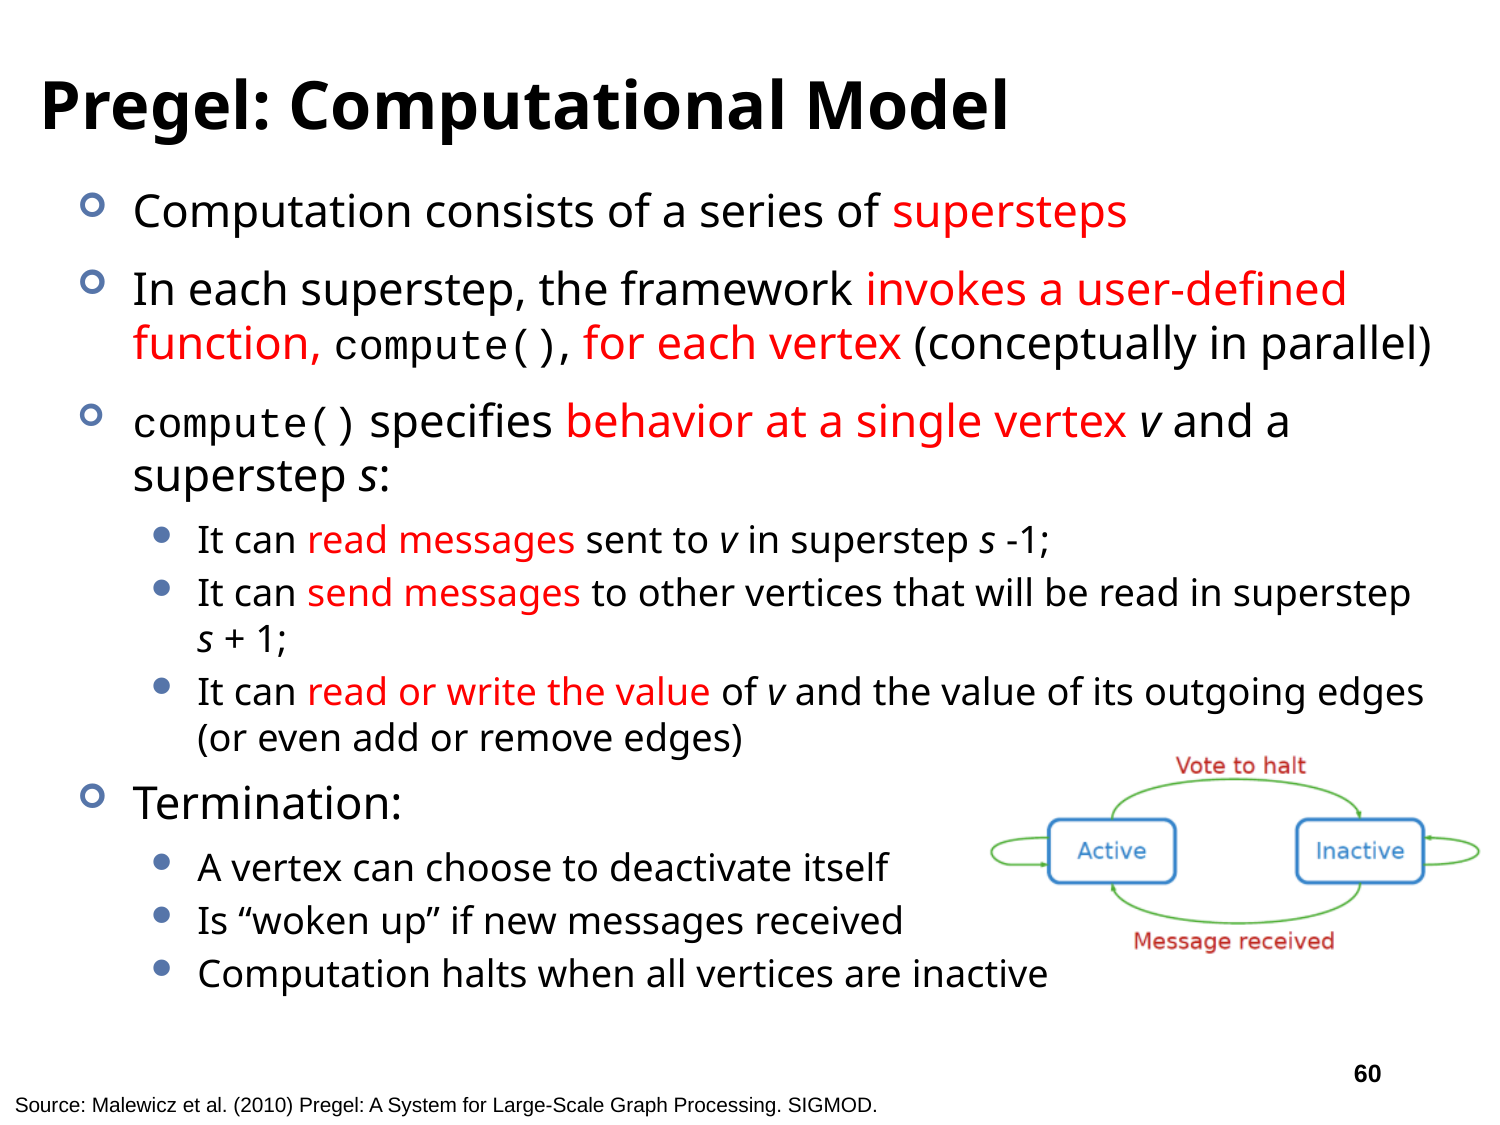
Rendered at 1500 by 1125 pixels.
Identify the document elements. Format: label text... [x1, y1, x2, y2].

list Computation consists of a series of supersteps In each superstep, the framework invokes a user-defined function, compute(), for each vertex (conceptually in parallel) compute() specifies behavior at a single vertex v and a superstep s: It can read messages sent to v in superstep s -1; It can send messages to other vertices that will be read in superstep s + 1; It can read or write the value of v and the value of its outgoing edges (or even add or remove edges) Termination: A vertex can choose to deactivate itself Is “woken up” if new messages received Computation halts when all vertices are inactive [62, 174, 1451, 1013]
title Pregel: Computational Model [24, 18, 1451, 188]
slide_number 60 [1059, 1042, 1397, 1103]
picture [954, 737, 1500, 963]
text_box Source: Malewicz et al. (2010) Pregel: A System for Large-Scale Graph Processing. SIGMOD. [0, 1084, 1388, 1125]
